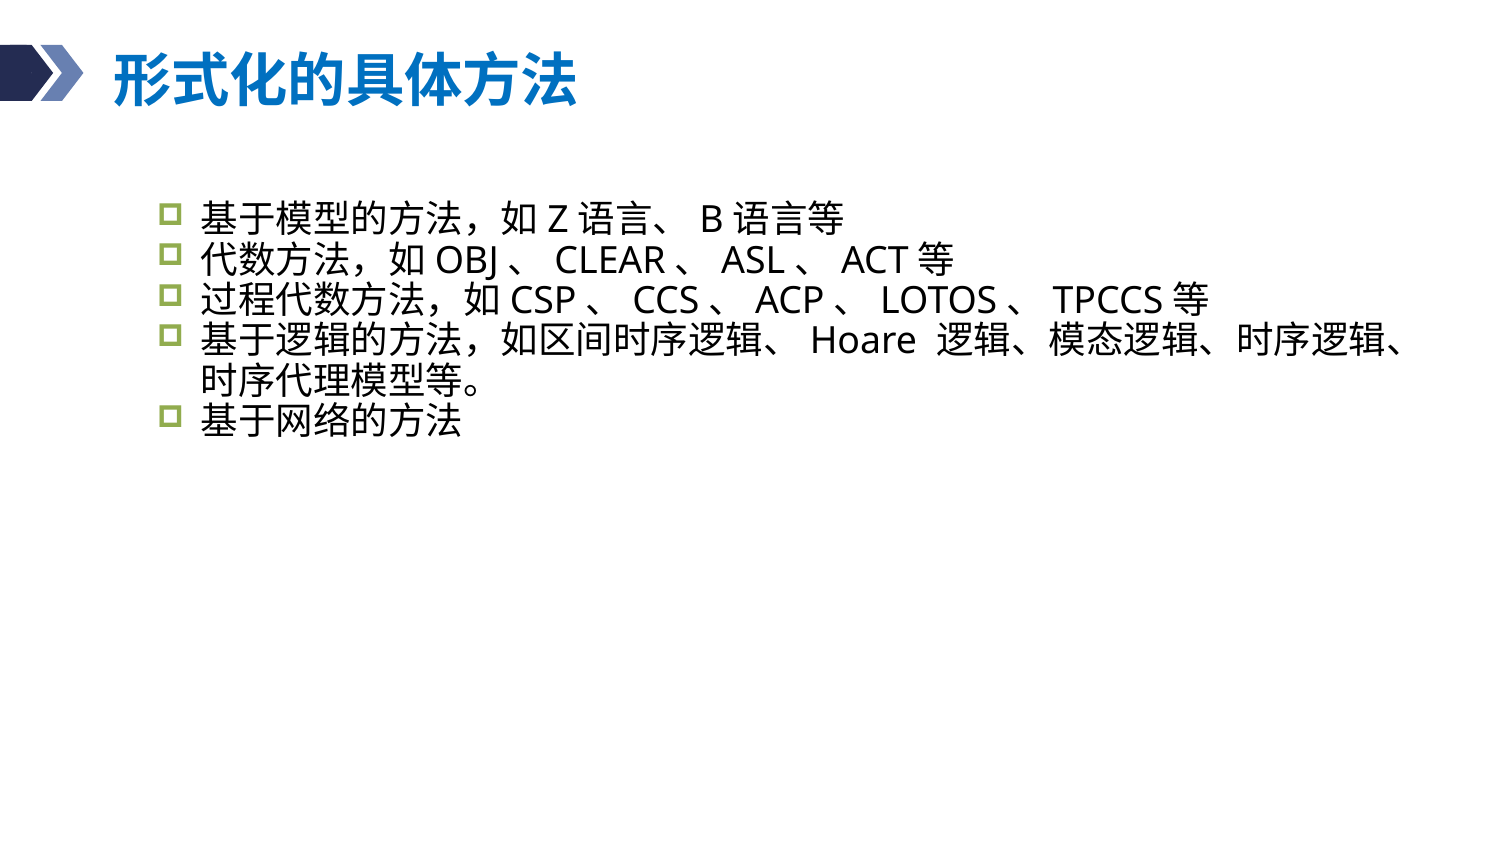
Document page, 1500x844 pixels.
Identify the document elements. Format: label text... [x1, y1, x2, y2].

list 基于模型的方法，如Z语言、B语言等 代数方法，如OBJ、CLEAR、ASL、ACT等 过程代数方法，如CSP、CCS、ACP、LOTOS、TPCCS等 基于逻辑的方法，如区间时序逻辑、Hoare 逻辑、模态逻辑、时序逻辑、时序代理模型等。 基于网络的方法 [142, 192, 1440, 651]
title 形式化的具体方法 [98, 36, 803, 130]
